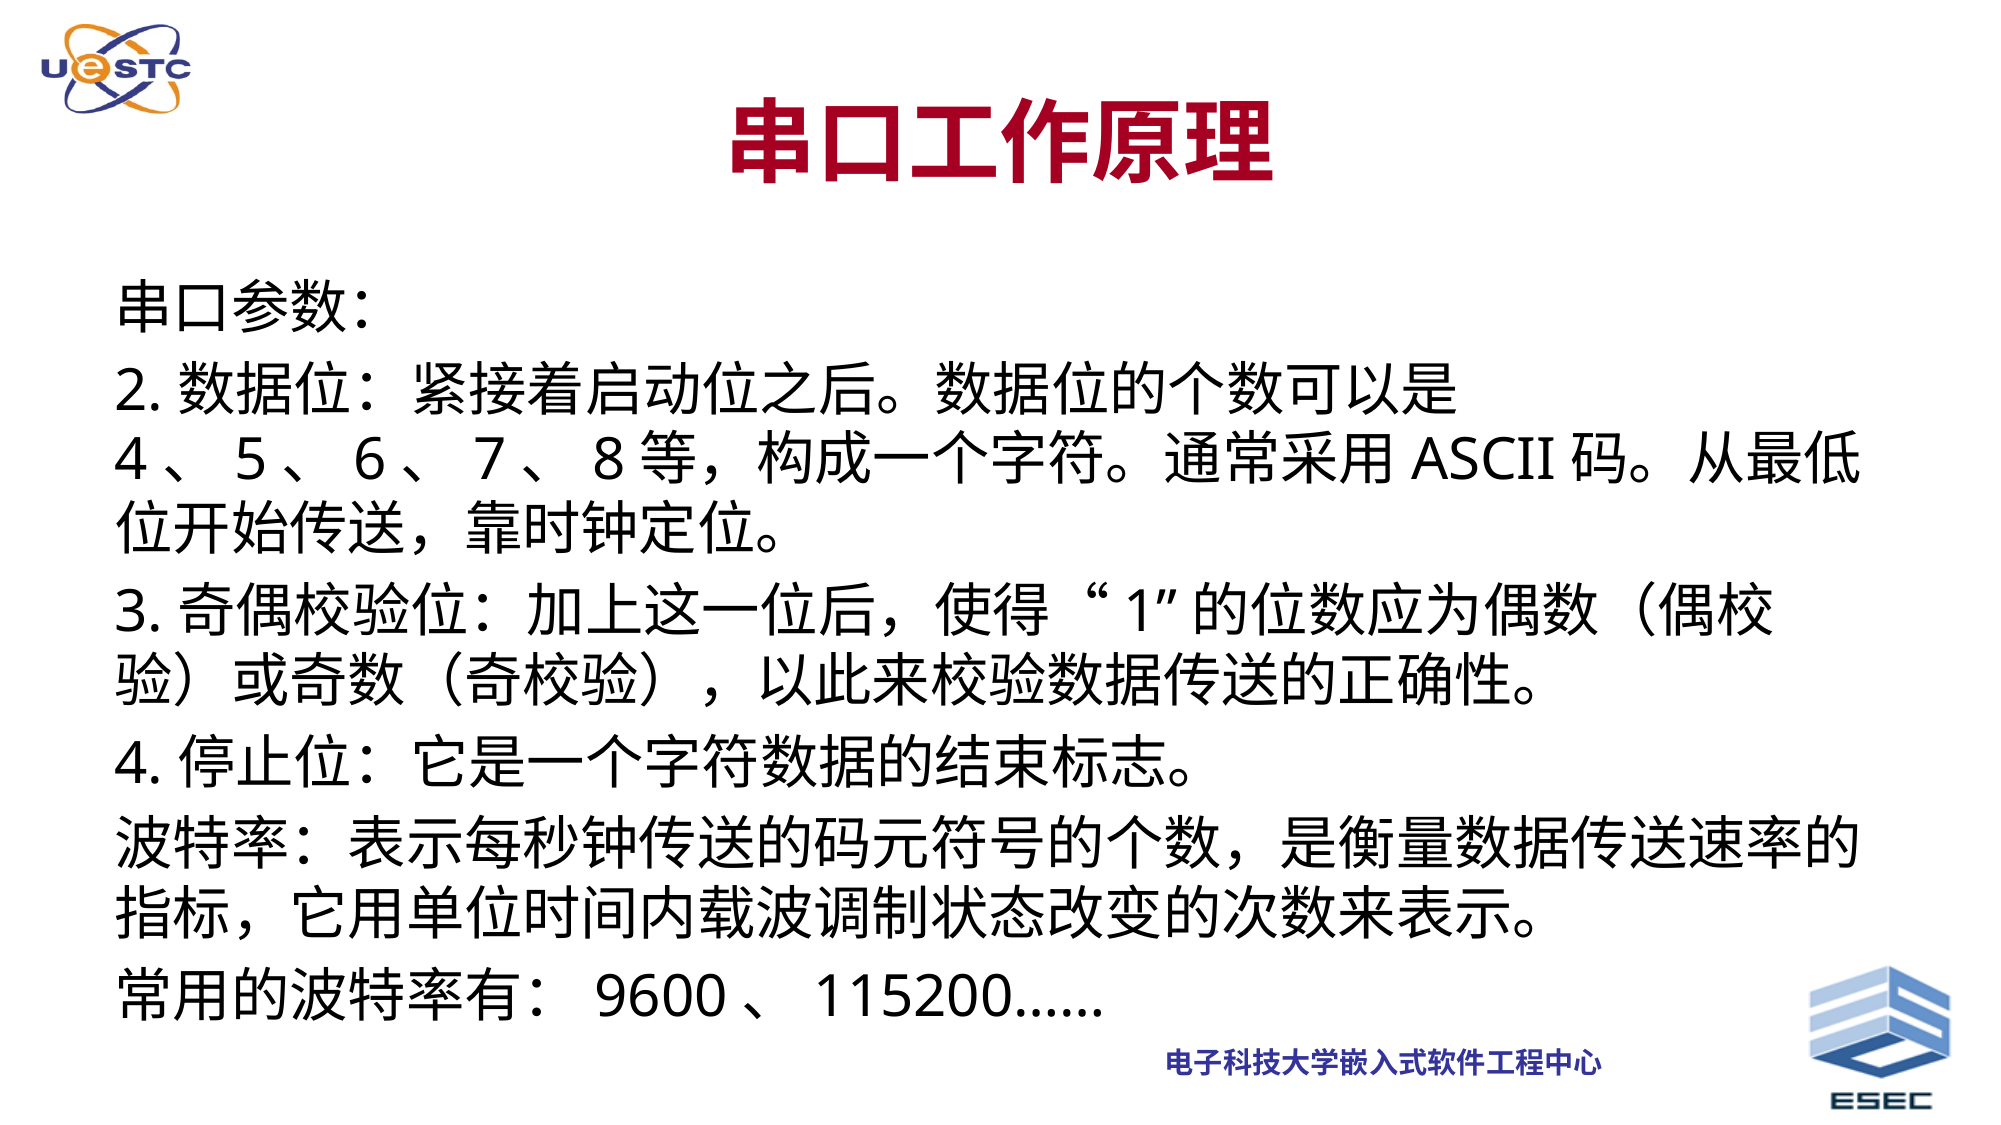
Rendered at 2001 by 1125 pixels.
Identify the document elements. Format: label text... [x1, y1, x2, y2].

picture [33, 24, 200, 116]
picture [1766, 949, 2000, 1125]
list 串口参数： 2.数据位：紧接着启动位之后。数据位的个数可以是4、5、6、7、8等，构成一个字符。通常采用ASCII码。从最低位开始传送，靠时钟定位。 3.奇偶校验位：加上这一位后，使得“1”的位数应为偶数（偶校验）或奇数（奇校验），以此来校验数据传送的正确性。 4.停止位：它是一个字符数据的结束标志。 波特率：表示每秒钟传送的码元符号的个数，是衡量数据传送速率的指标，它用单位时间内载波调制状态改变的次数来表示。 常用的波特率有：9600、115200…… [99, 262, 1901, 1045]
title 串口工作原理 [99, 44, 1901, 233]
